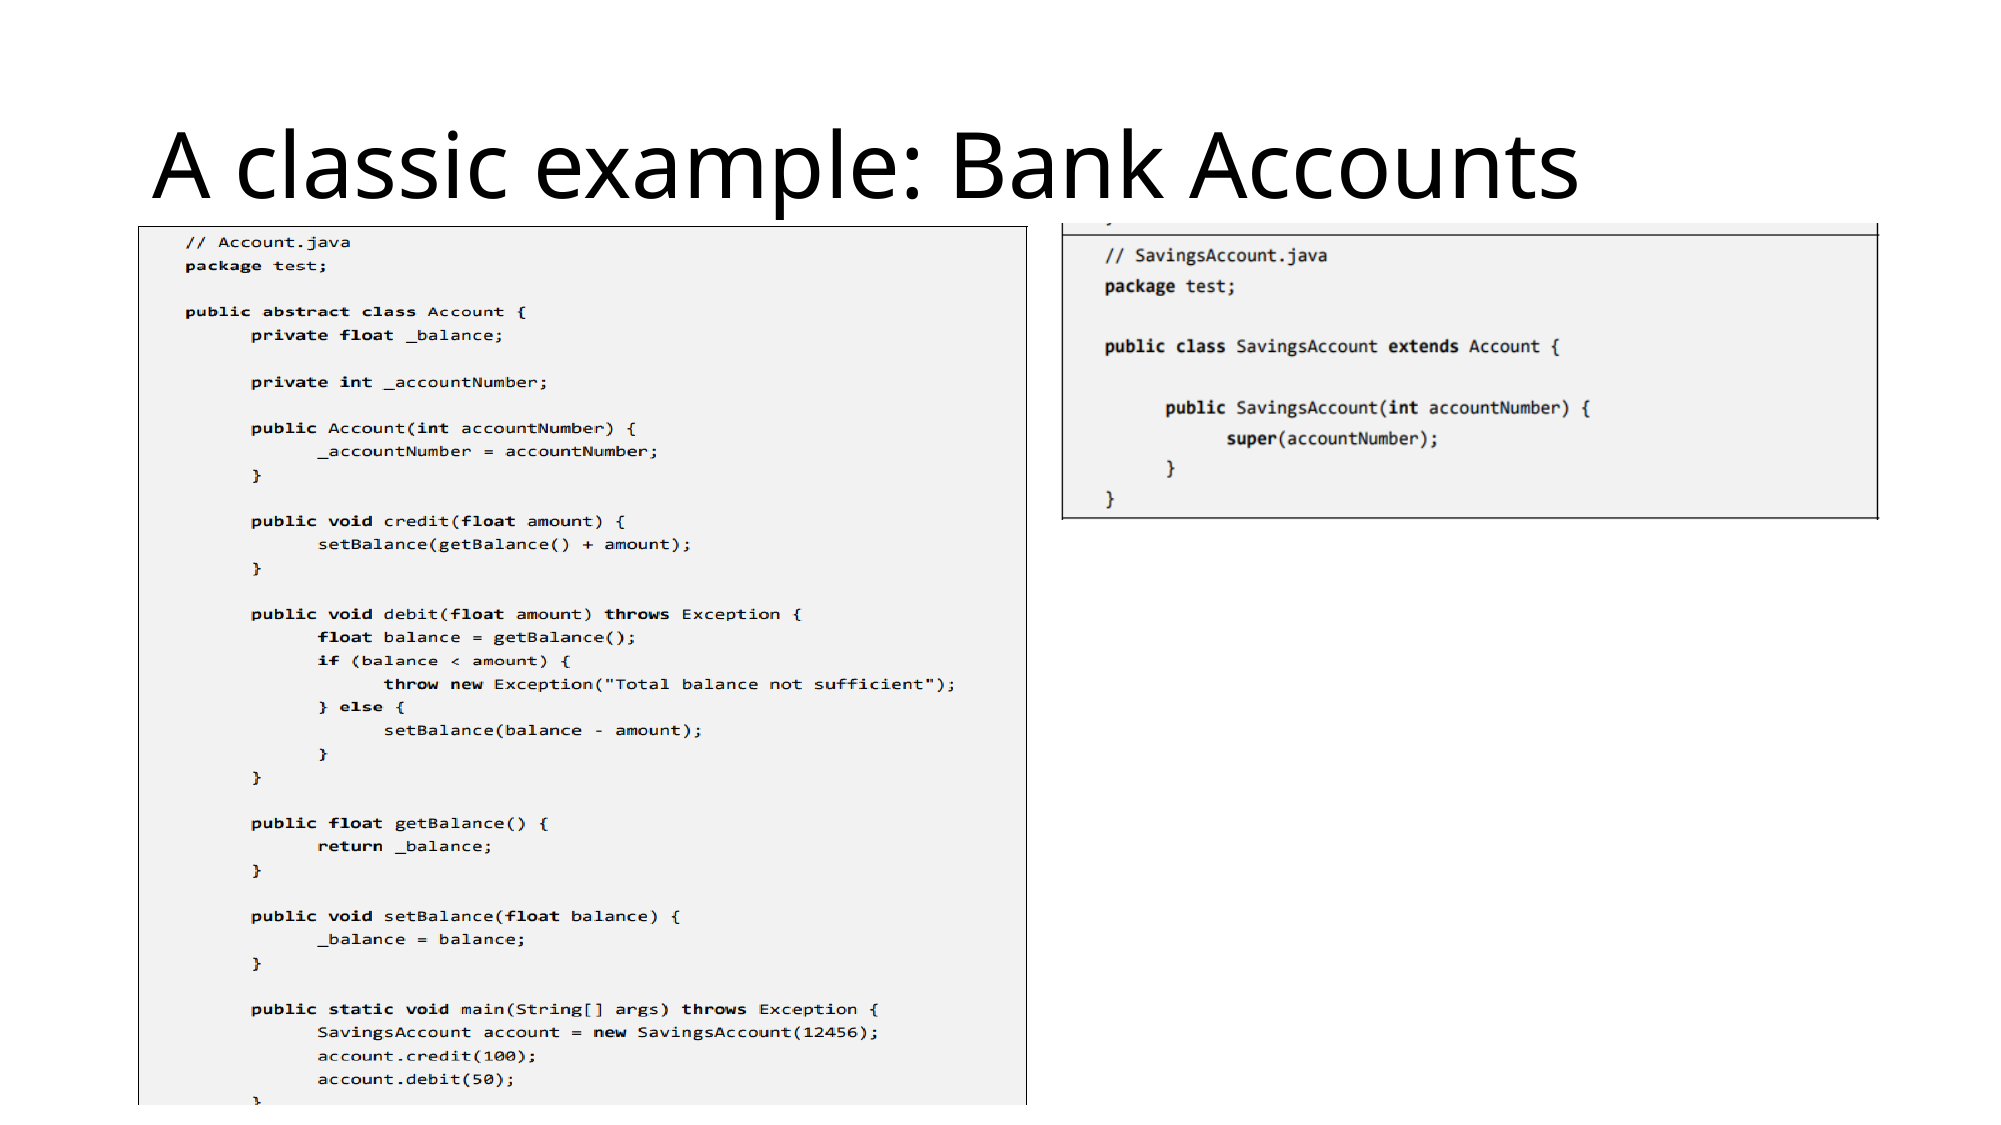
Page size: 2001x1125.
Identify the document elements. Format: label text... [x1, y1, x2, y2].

picture [1028, 223, 1882, 520]
title A classic example: Bank Accounts [137, 59, 1863, 223]
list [103, 223, 1029, 1105]
